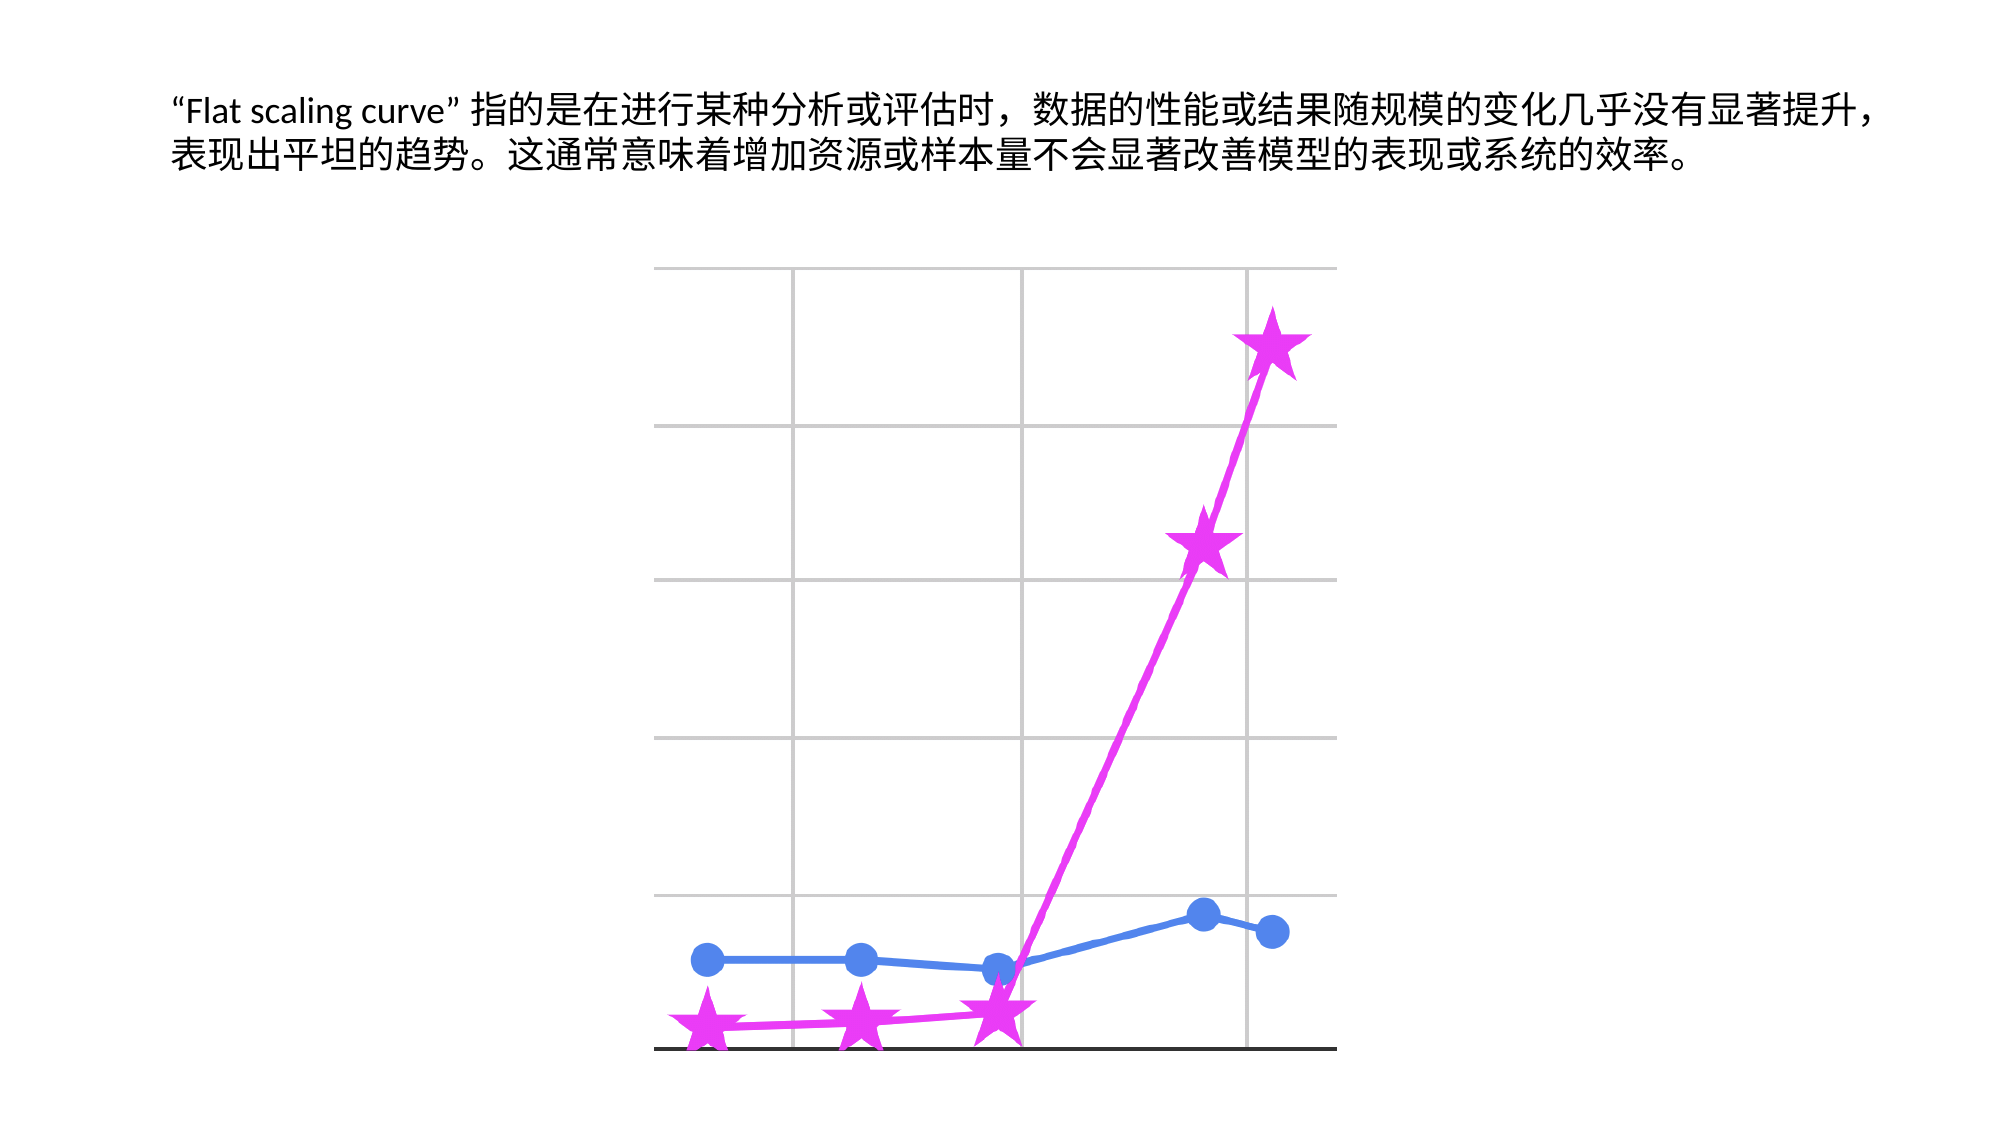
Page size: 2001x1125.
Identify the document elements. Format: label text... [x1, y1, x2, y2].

picture [648, 253, 1352, 1062]
text_box “Flat scaling curve”指的是在进行某种分析或评估时，数据的性能或结果随规模的变化几乎没有显著提升，表现出平坦的趋势。这通常意味着增加资源或样本量不会显著改善模型的表现或系统的效率。 [155, 78, 1886, 184]
